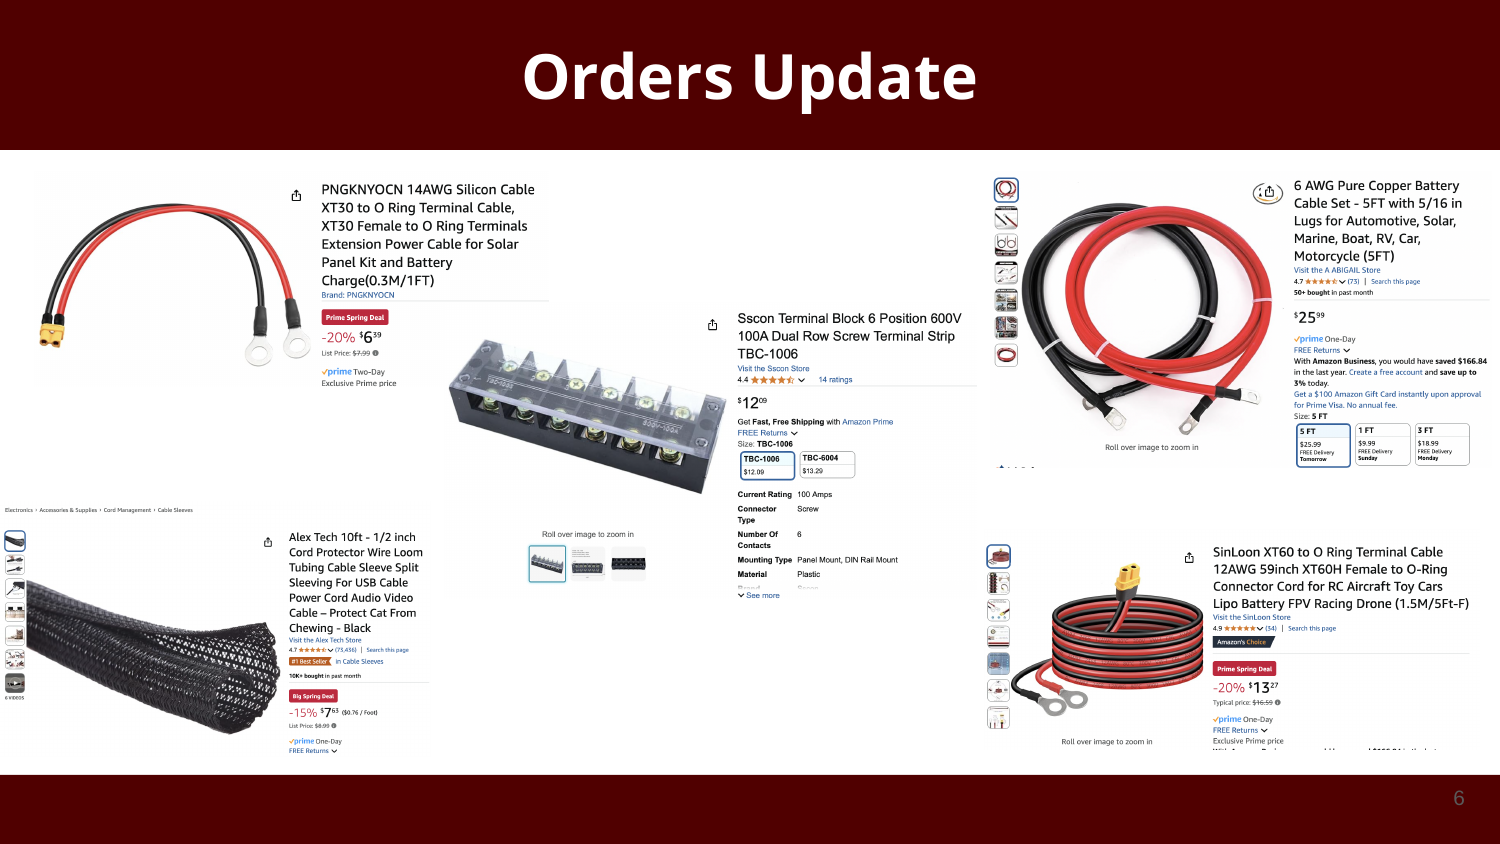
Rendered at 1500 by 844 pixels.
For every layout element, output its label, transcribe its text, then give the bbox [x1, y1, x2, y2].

title Orders Update [0, 0, 1500, 150]
slide_number ‹#› [1389, 764, 1480, 830]
picture [990, 171, 1492, 468]
picture [34, 171, 977, 599]
picture [983, 528, 1481, 750]
title [0, 774, 1500, 844]
picture [0, 501, 431, 757]
